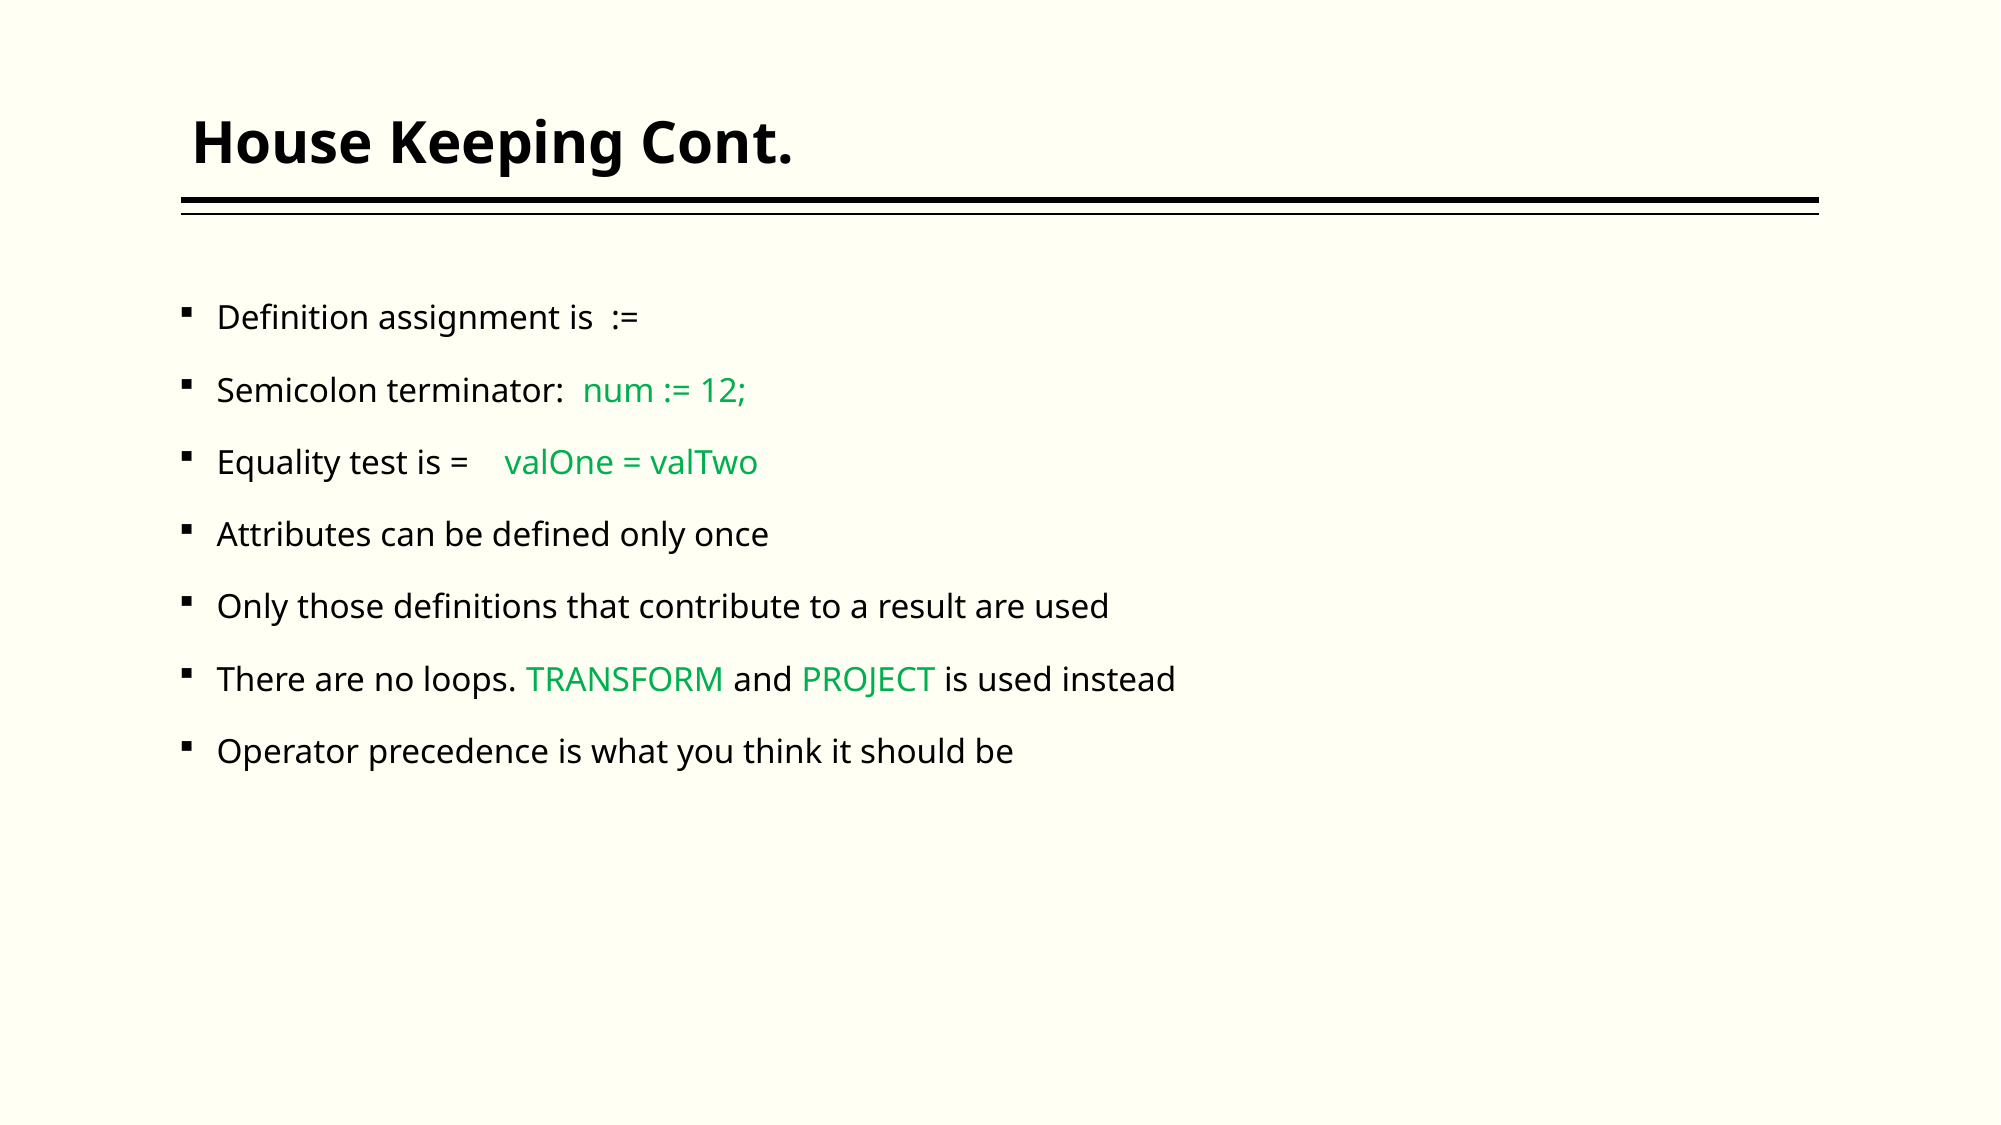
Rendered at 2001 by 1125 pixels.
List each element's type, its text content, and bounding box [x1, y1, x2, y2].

title House Keeping Cont. [191, 75, 806, 184]
list Definition assignment is := Semicolon terminator: num := 12; Equality test is = valOne = valTwo Attributes can be defined only once Only those definitions that contribute to a result are used There are no loops. TRANSFORM and PROJECT is used instead Operator precedence is what you think it should be [104, 269, 2000, 1011]
